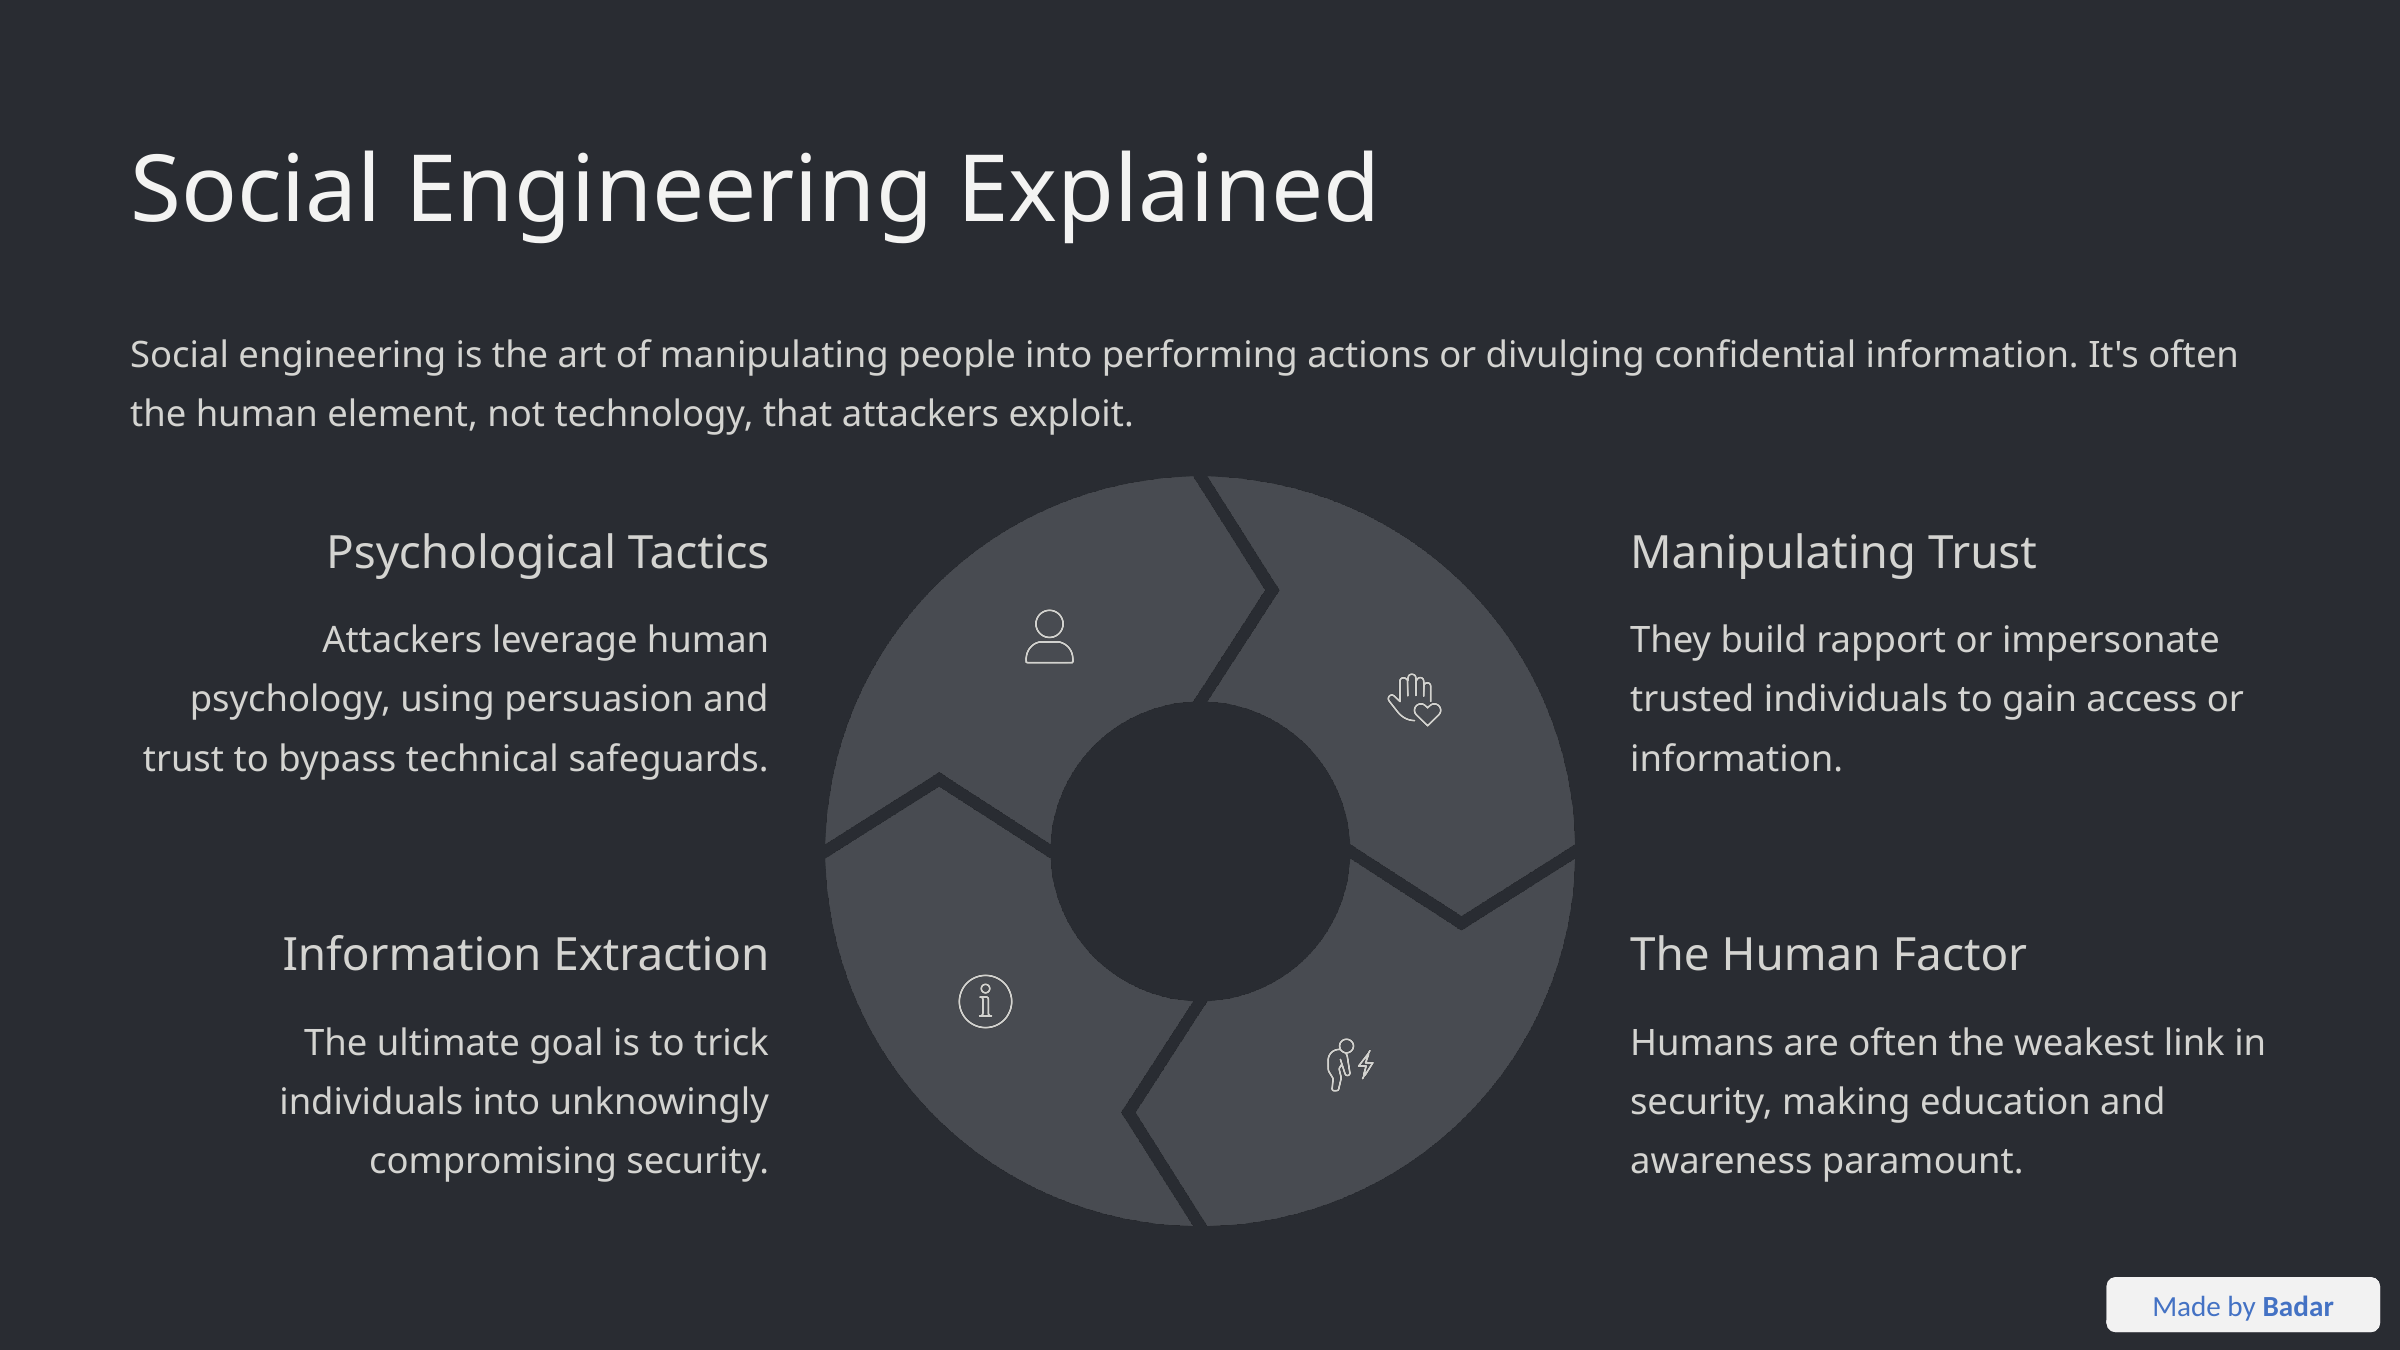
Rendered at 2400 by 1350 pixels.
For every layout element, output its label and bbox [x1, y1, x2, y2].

text_box [0, 0, 2400, 1350]
picture [825, 476, 1575, 1226]
